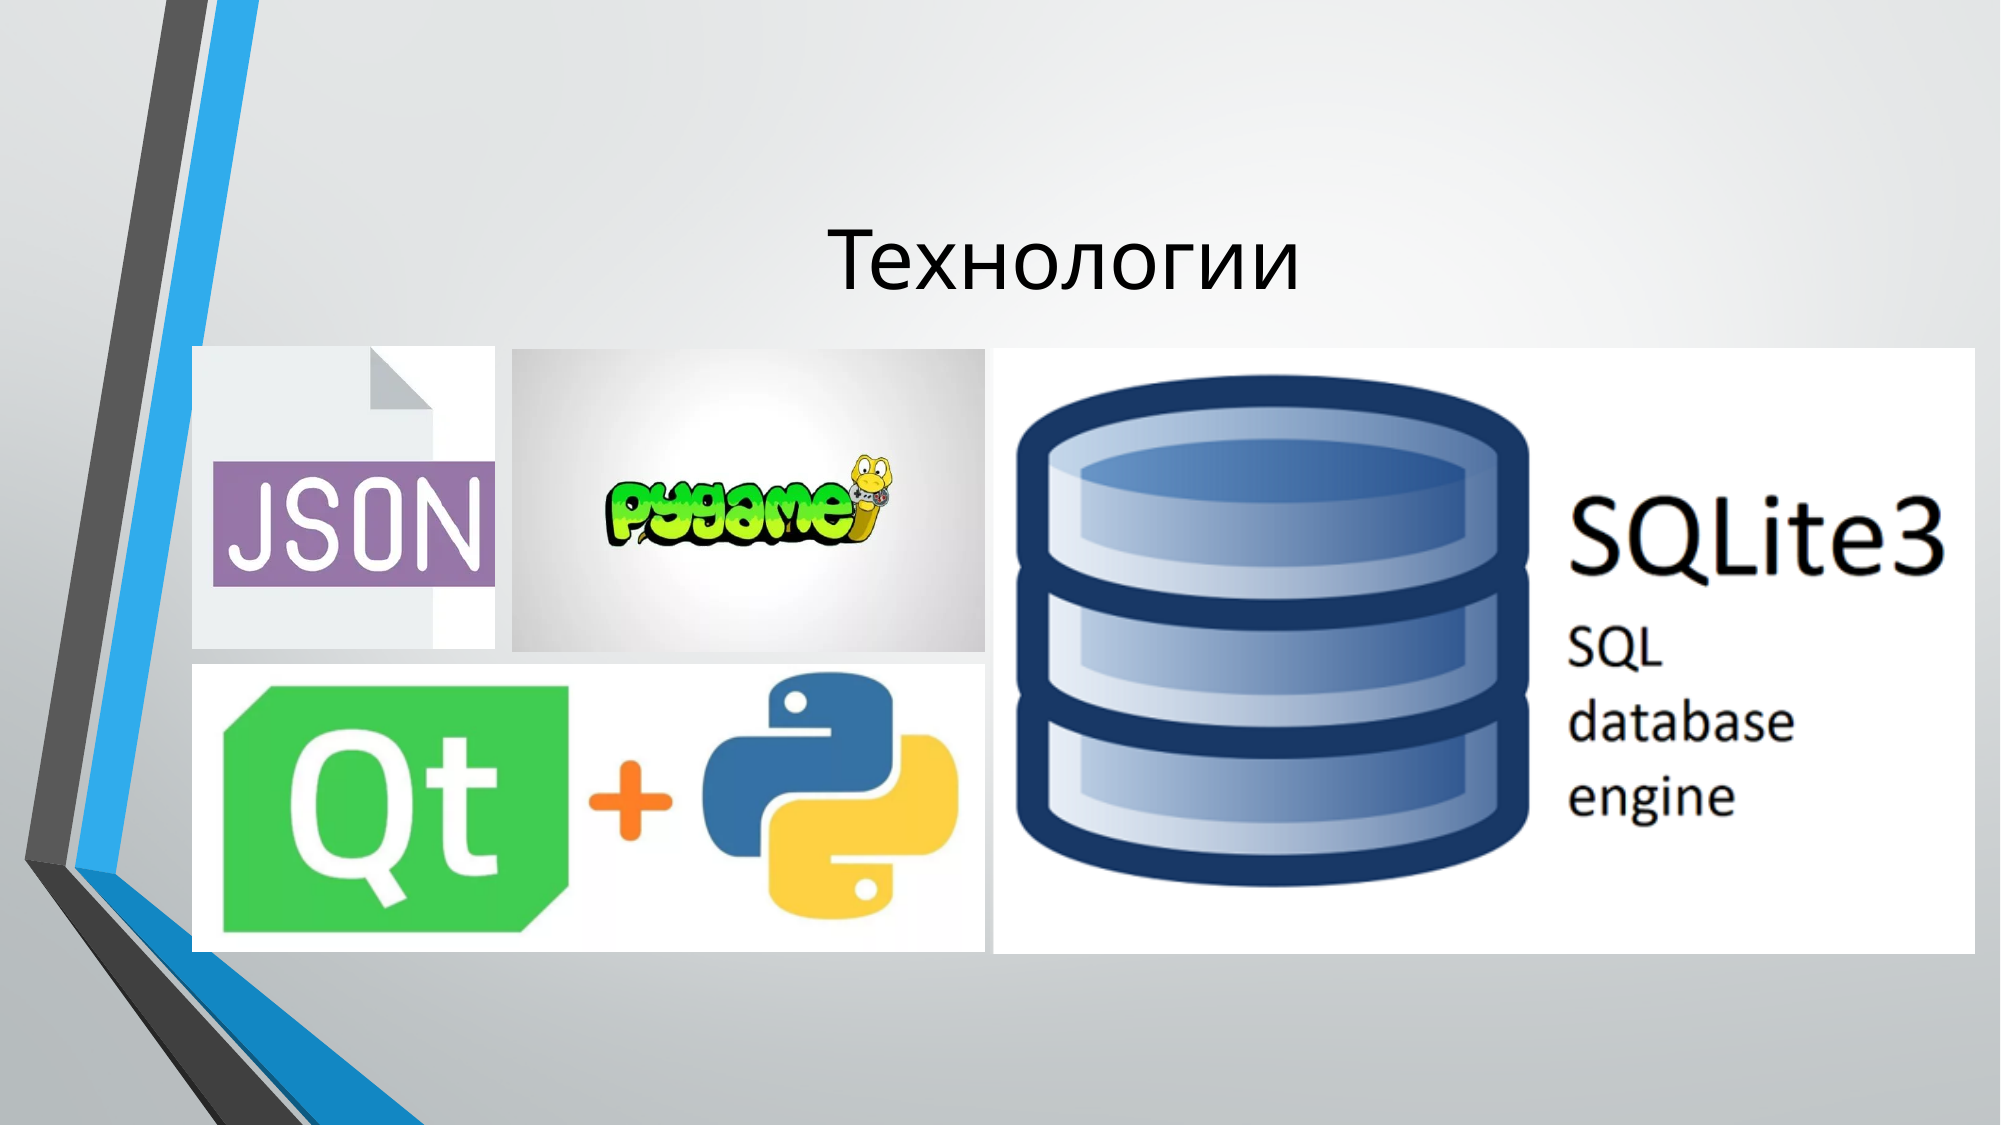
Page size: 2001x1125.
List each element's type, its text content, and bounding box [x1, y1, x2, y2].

picture [990, 348, 1975, 954]
picture [192, 346, 495, 649]
picture [192, 663, 985, 952]
picture [512, 349, 985, 652]
title Технологии [243, 112, 1887, 400]
